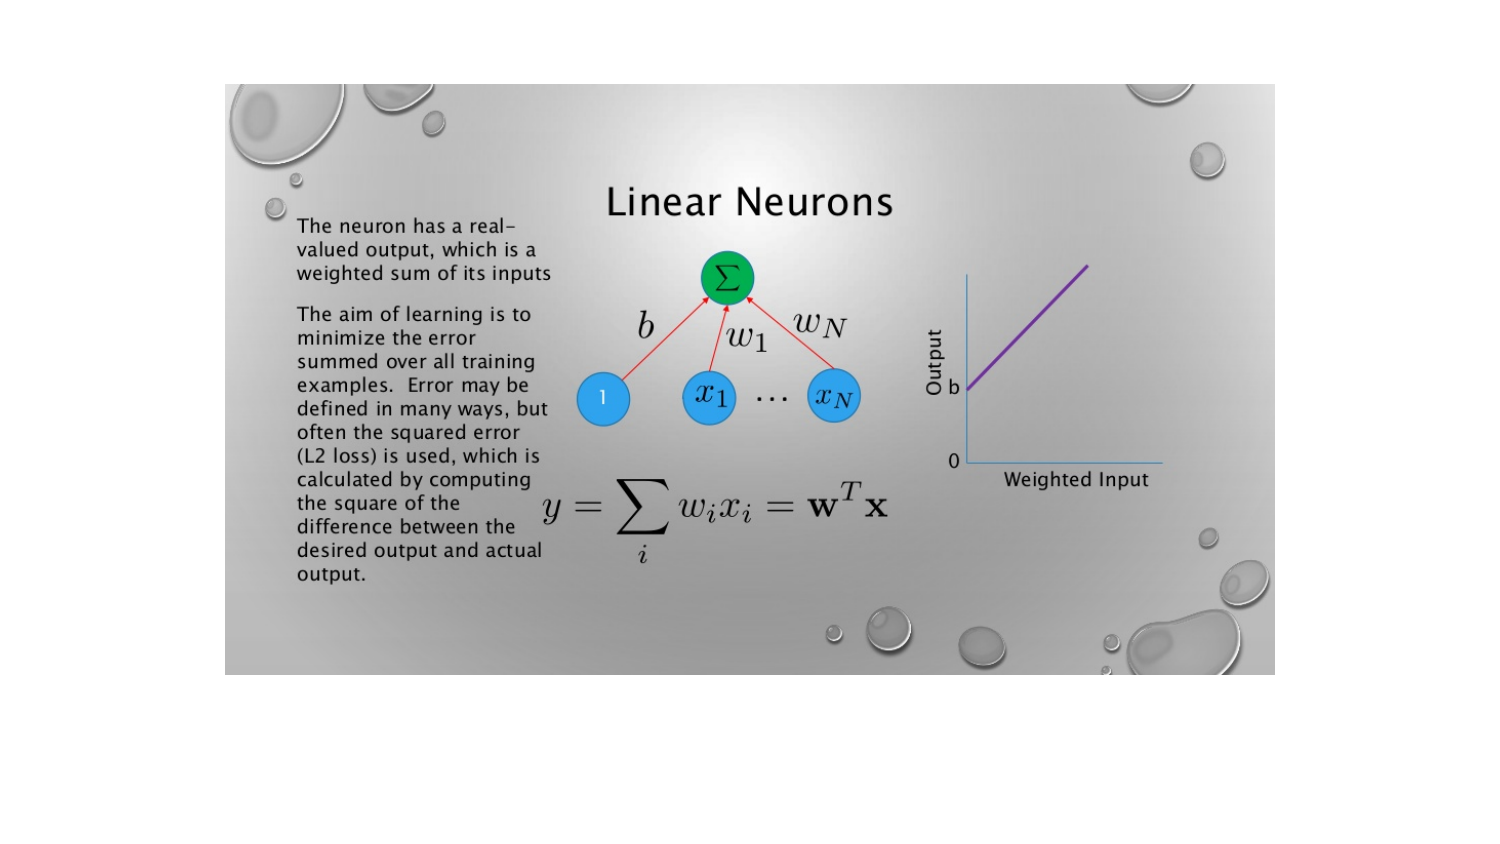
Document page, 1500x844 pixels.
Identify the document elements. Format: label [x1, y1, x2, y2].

picture [224, 84, 1276, 676]
